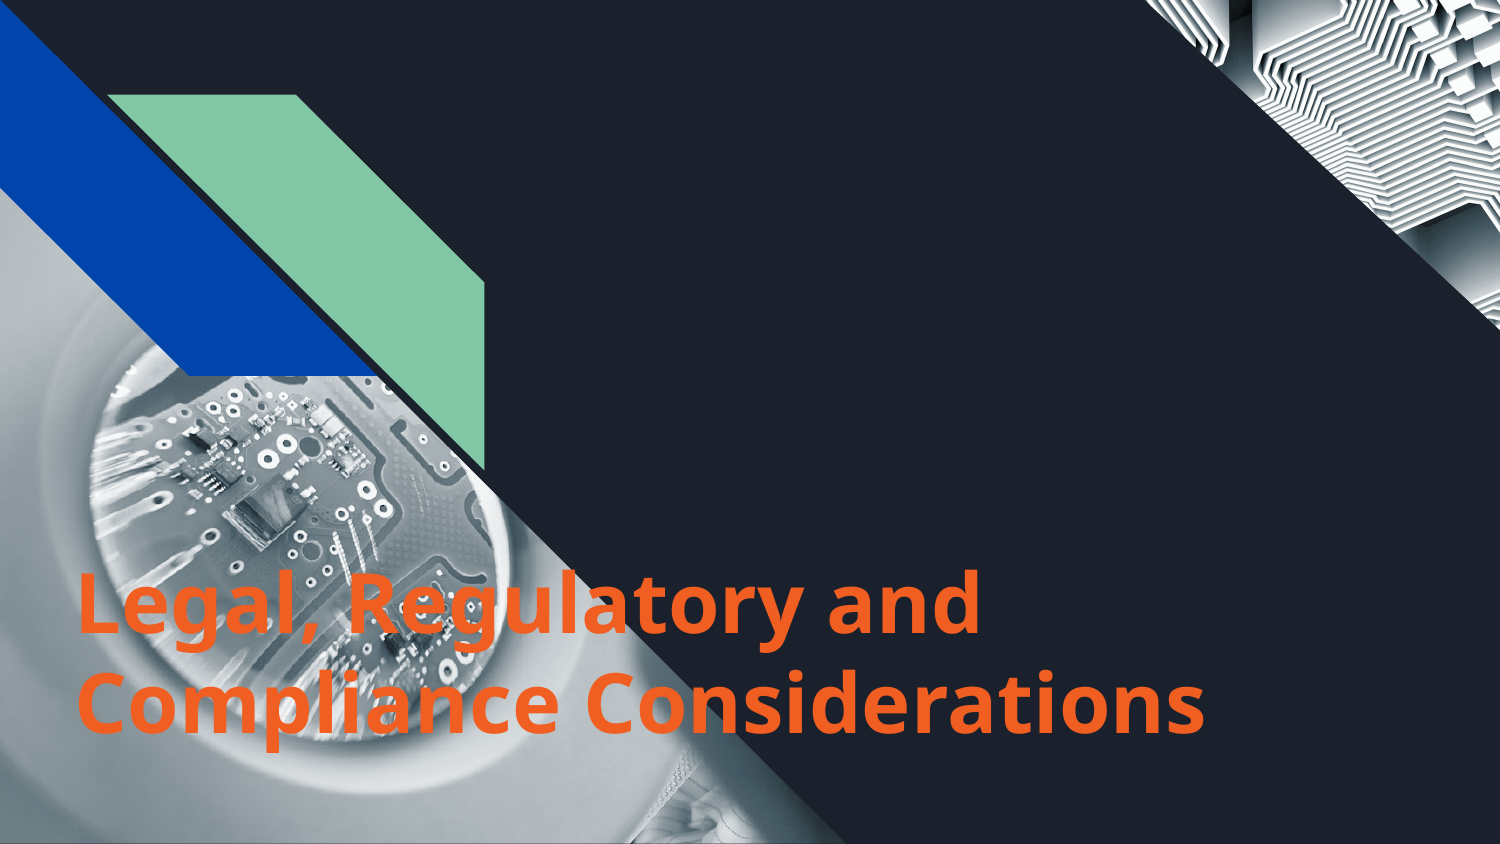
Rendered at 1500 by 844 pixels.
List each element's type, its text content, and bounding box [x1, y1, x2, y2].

title Legal, Regulatory and Compliance Considerations [59, 535, 1407, 750]
picture [0, 189, 847, 844]
picture [1144, 0, 1500, 331]
